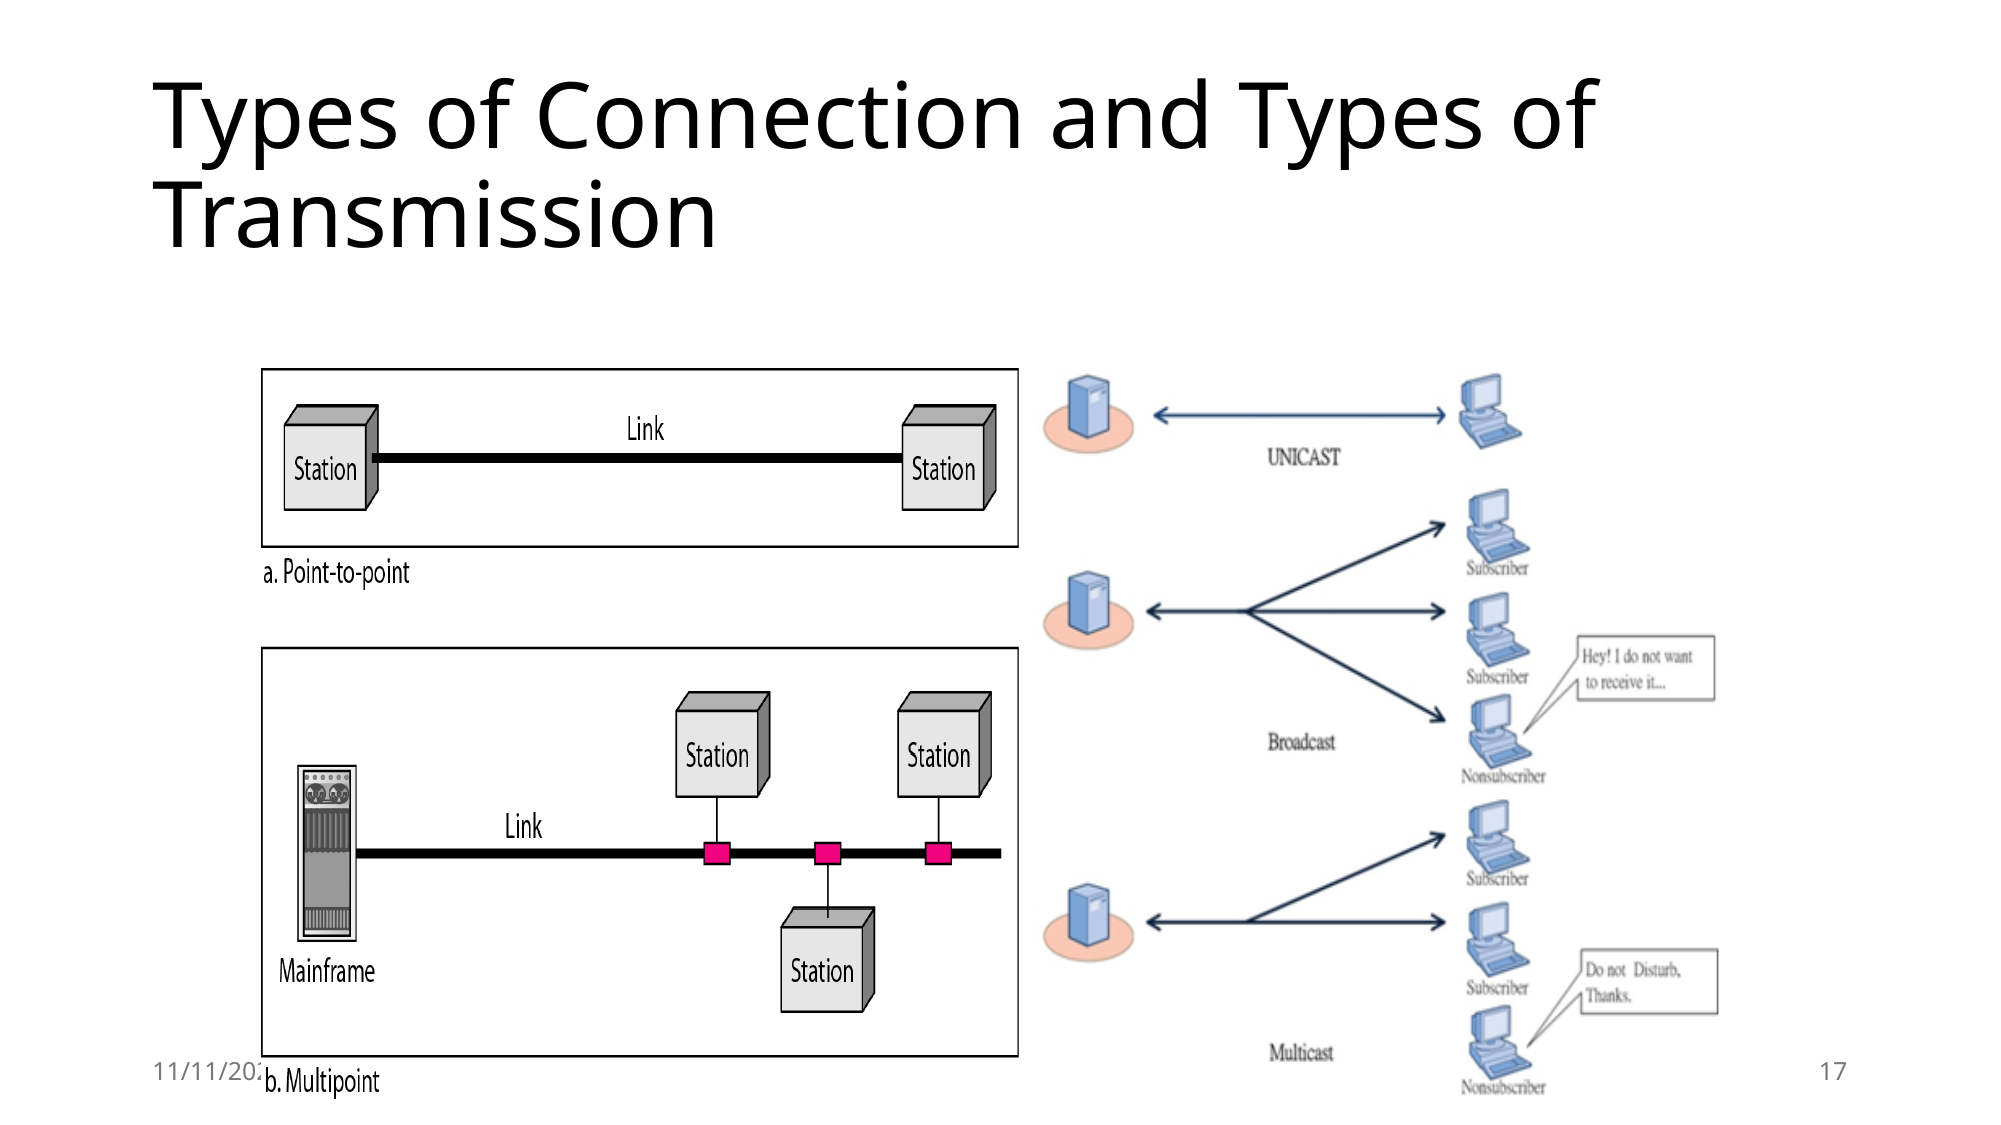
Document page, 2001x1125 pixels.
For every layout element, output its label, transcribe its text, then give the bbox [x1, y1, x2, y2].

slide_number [137, 1042, 261, 1103]
picture [1034, 367, 1723, 1104]
slide_number 17 [1723, 1042, 1863, 1103]
title Types of Connection and Types of Transmission [137, 59, 1863, 278]
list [261, 367, 1019, 1104]
